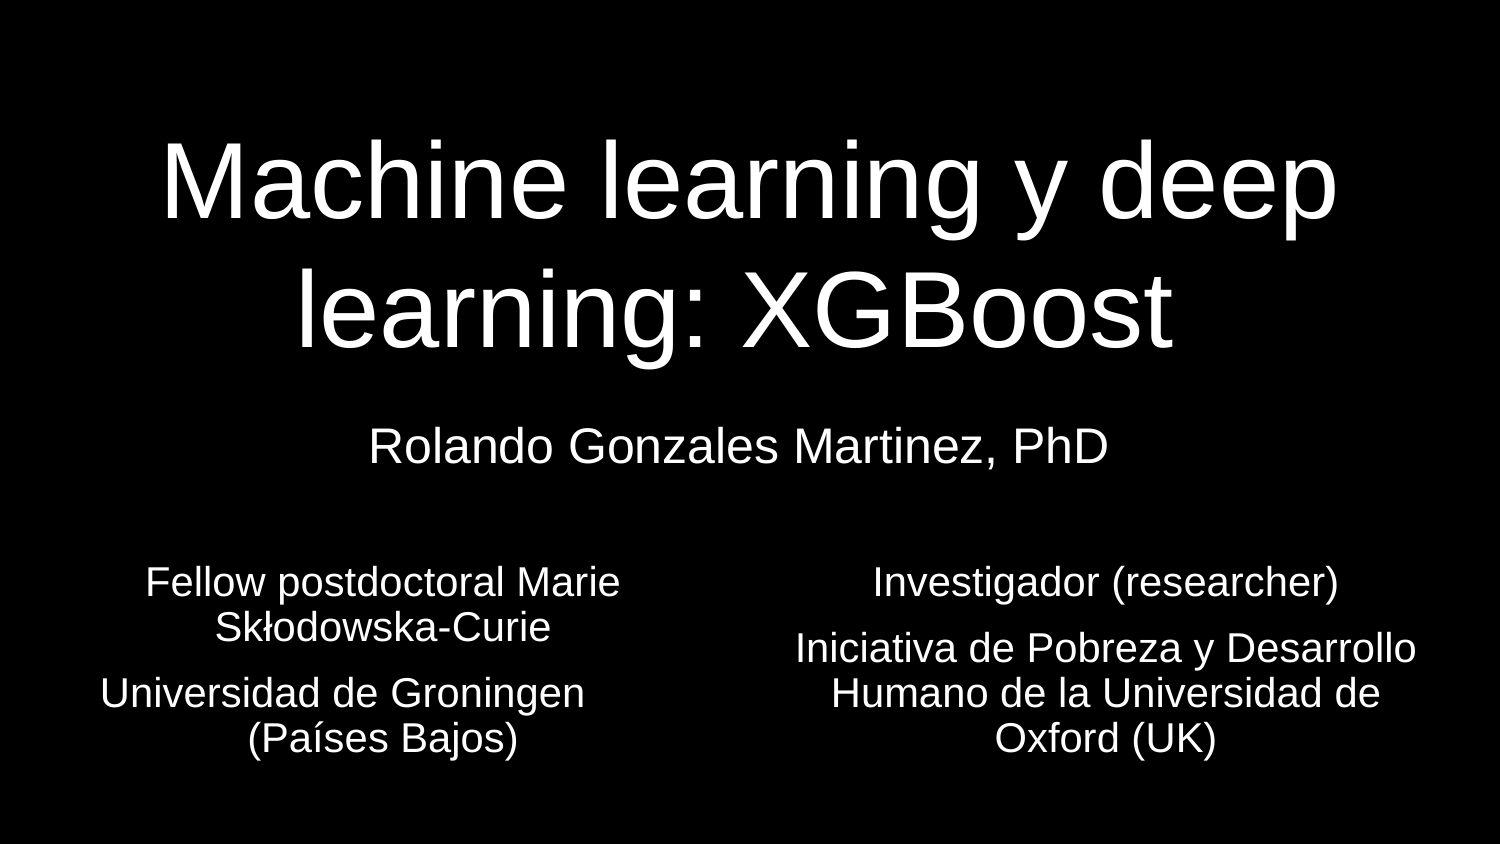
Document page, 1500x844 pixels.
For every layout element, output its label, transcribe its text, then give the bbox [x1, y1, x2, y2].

text_box Fellow postdoctoral Marie Skłodowska-Curie Universidad de Groningen (Países Bajos) [40, 545, 726, 777]
title Machine learning y deep learning: XGBoost [51, 47, 1449, 385]
text_box Investigador (researcher) Iniciativa de Pobreza y Desarrollo Humano de la Universidad de Oxford (UK) [763, 545, 1449, 777]
subtitle Rolando Gonzales Martinez, PhD [40, 405, 1439, 496]
